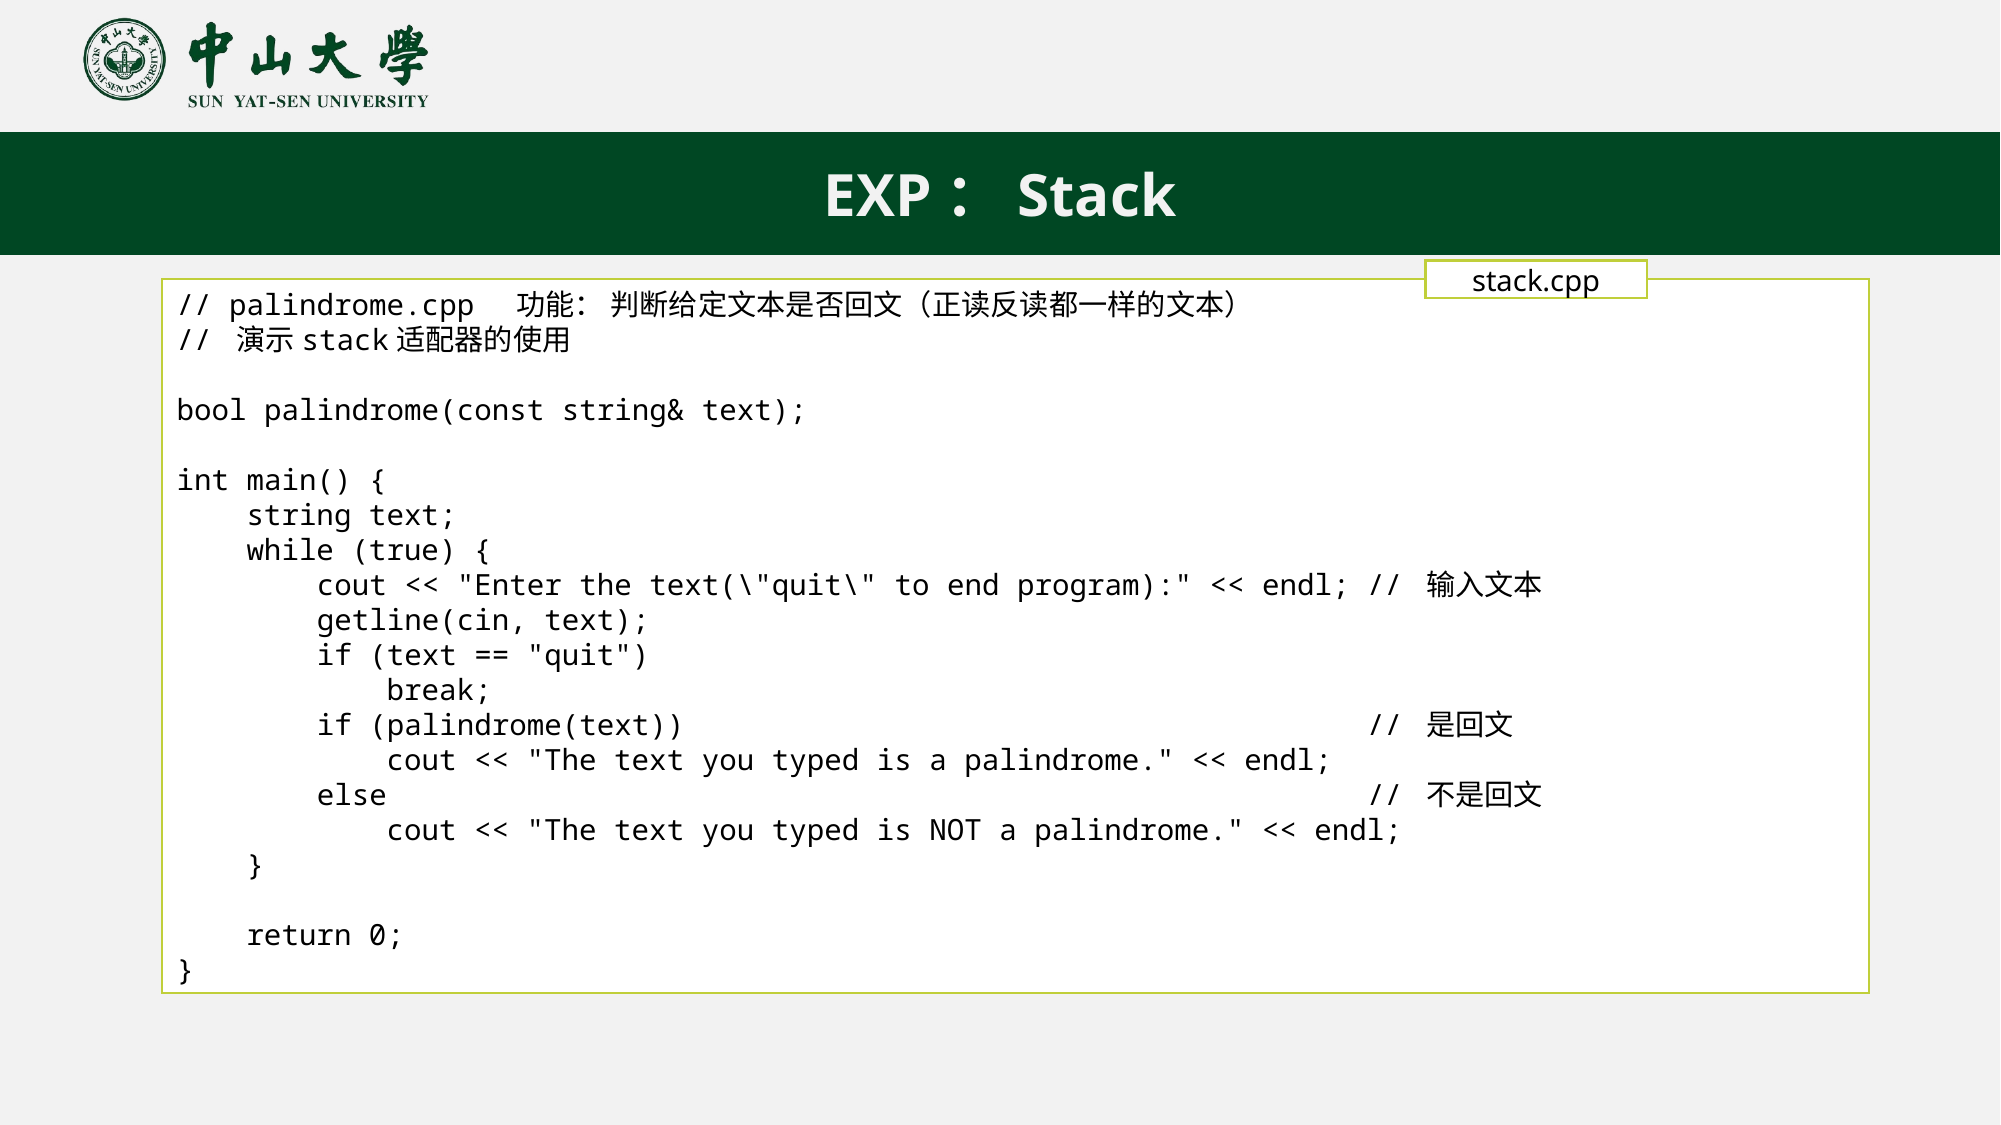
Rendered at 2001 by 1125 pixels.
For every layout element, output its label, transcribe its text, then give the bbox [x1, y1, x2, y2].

text_box // palindrome.cpp 功能： 判断给定文本是否回文（正读反读都一样的文本） // 演示stack适配器的使用 bool palindrome(const string& text); int main() { string text; while (true) { cout << "Enter the text(\"quit\" to end program):" << endl; // 输入文本 getline(cin, text); if (text == "quit") break; if (palindrome(text)) // 是回文 cout << "The text you typed is a palindrome." << endl; else // 不是回文 cout << "The text you typed is NOT a palindrome." << endl; } return 0; } [161, 278, 1870, 994]
picture [61, 0, 473, 143]
text_box stack.cpp [1424, 259, 1648, 299]
text_box EXP：Stack [0, 132, 2000, 254]
